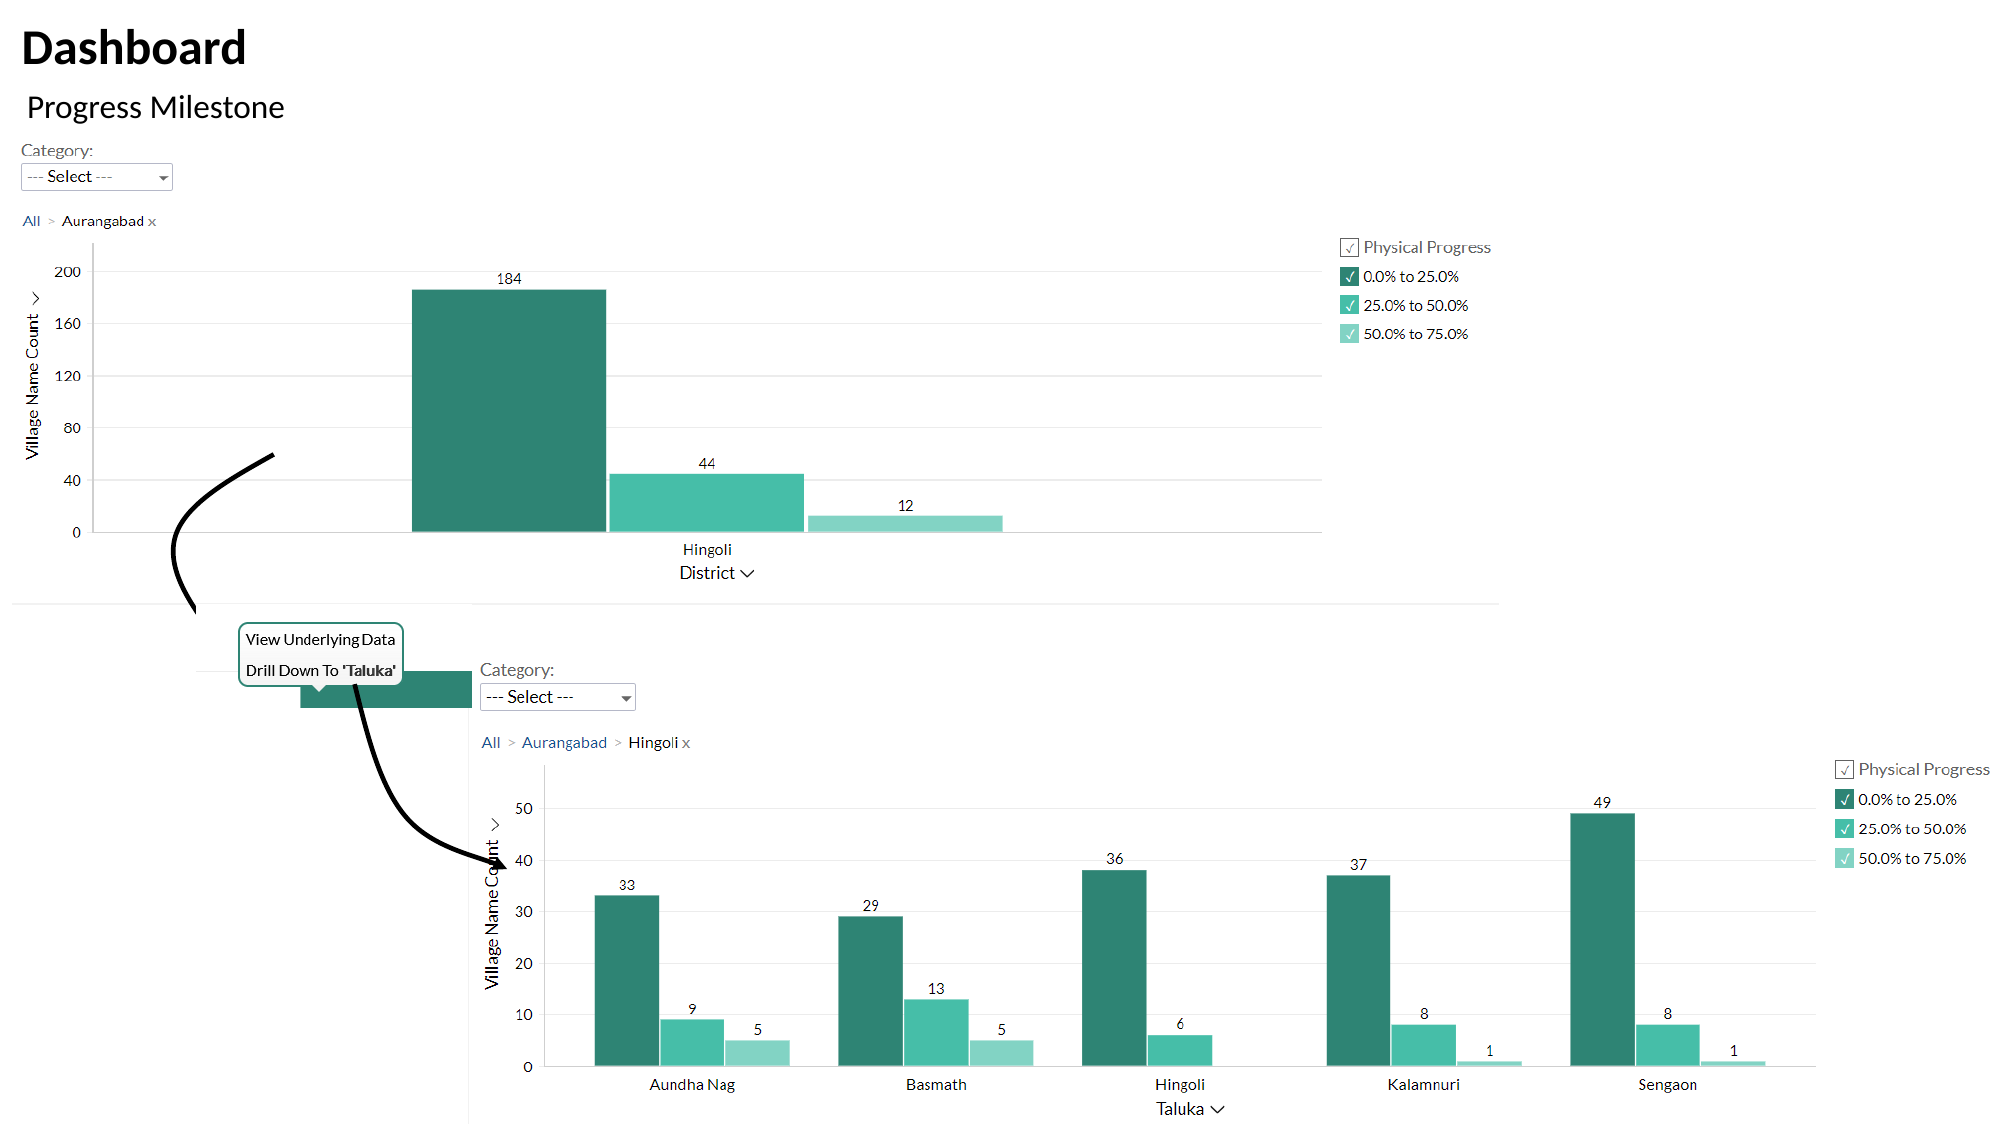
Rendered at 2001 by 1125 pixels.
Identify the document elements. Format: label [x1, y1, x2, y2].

text_box [6, 6, 1305, 133]
text_box [191, 605, 196, 613]
text_box [359, 708, 468, 856]
picture [12, 133, 2000, 1124]
